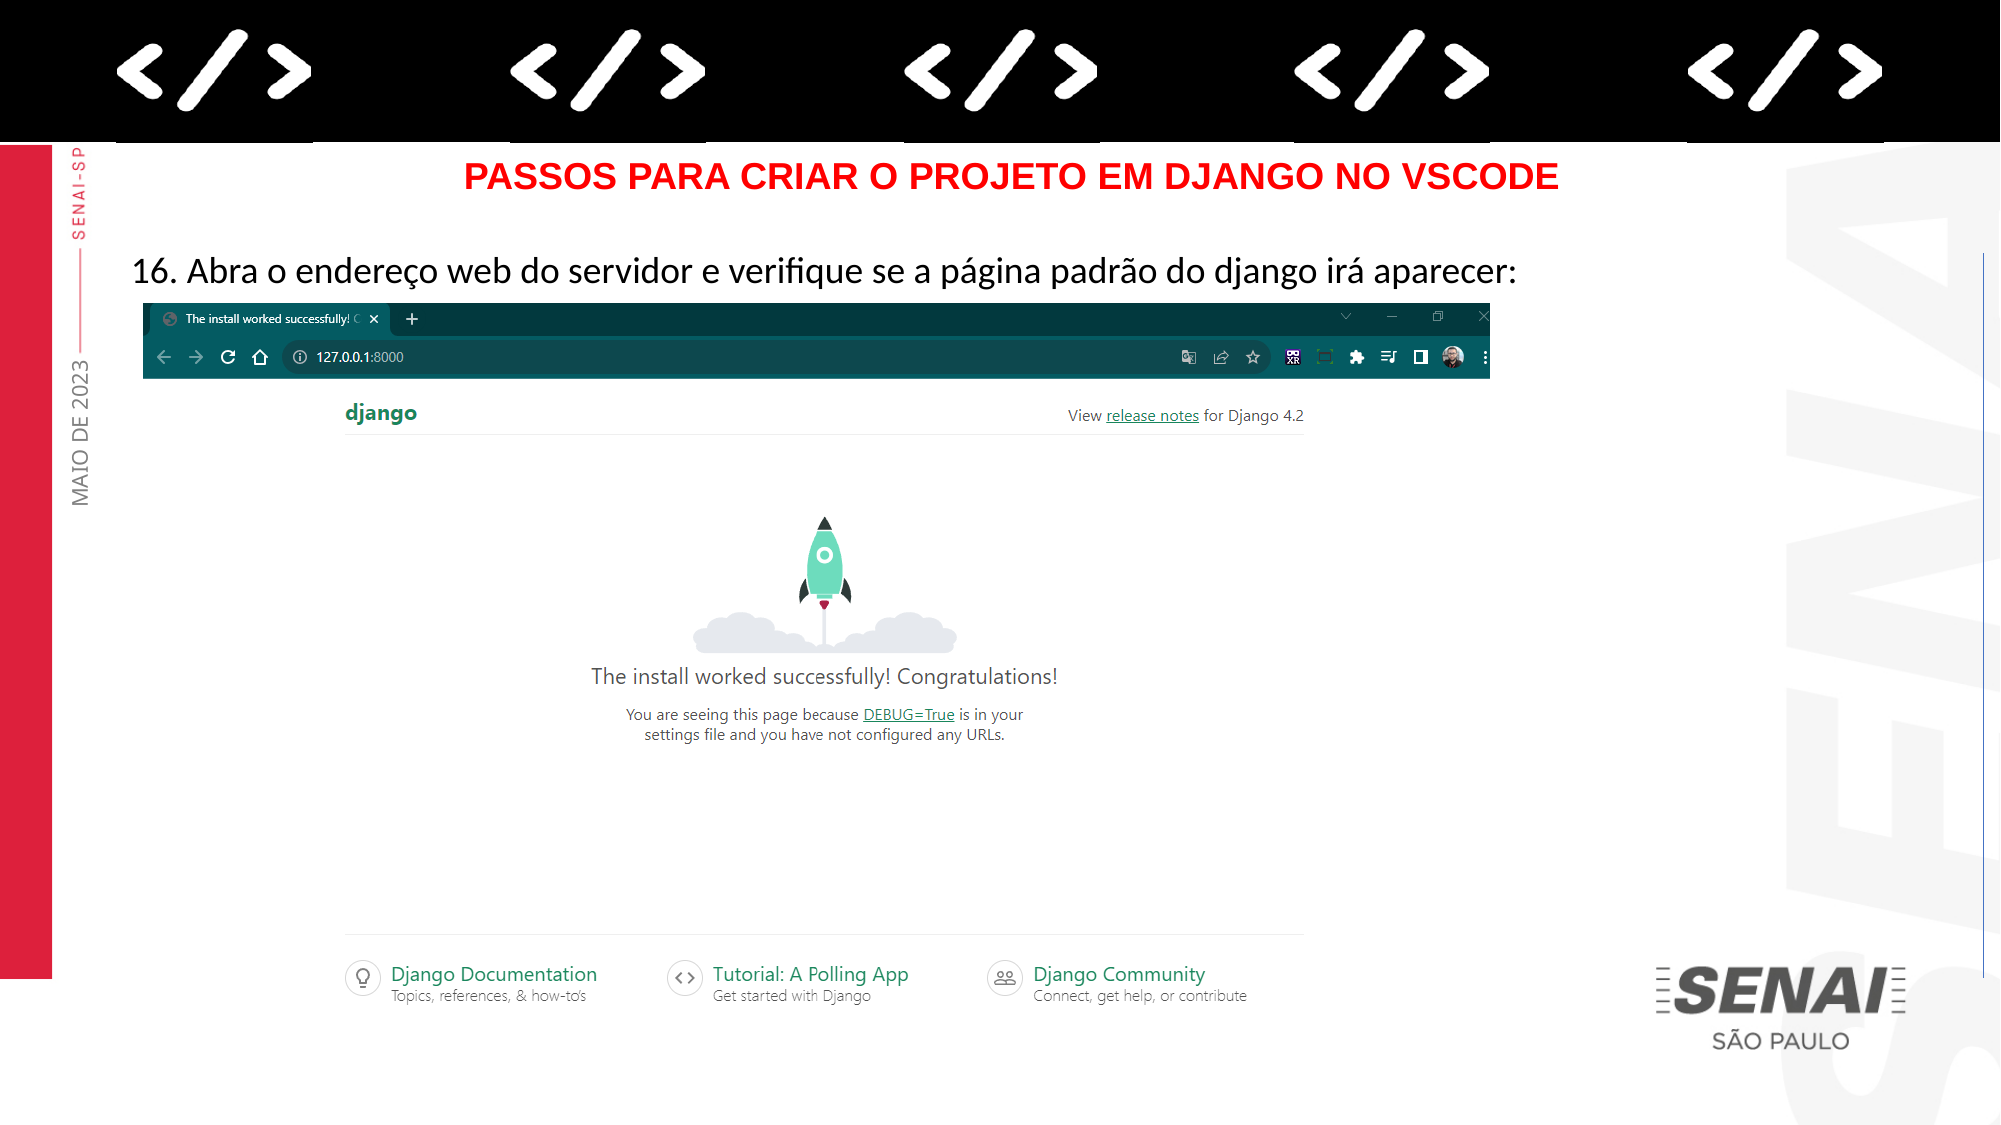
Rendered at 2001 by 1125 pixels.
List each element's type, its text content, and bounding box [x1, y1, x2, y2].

text_box [98, 143, 1915, 1105]
picture [143, 303, 1490, 1016]
list MAIO DE 2023 [61, 345, 98, 570]
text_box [0, 0, 2000, 143]
text_box 16. Abra o endereço web do servidor e verifique se a página padrão do django irá aparecer: [115, 238, 1972, 344]
picture [0, 0, 2001, 1125]
text_box PASSOS PARA CRIAR O PROJETO EM DJANGO NO VSCODE [410, 144, 1614, 205]
